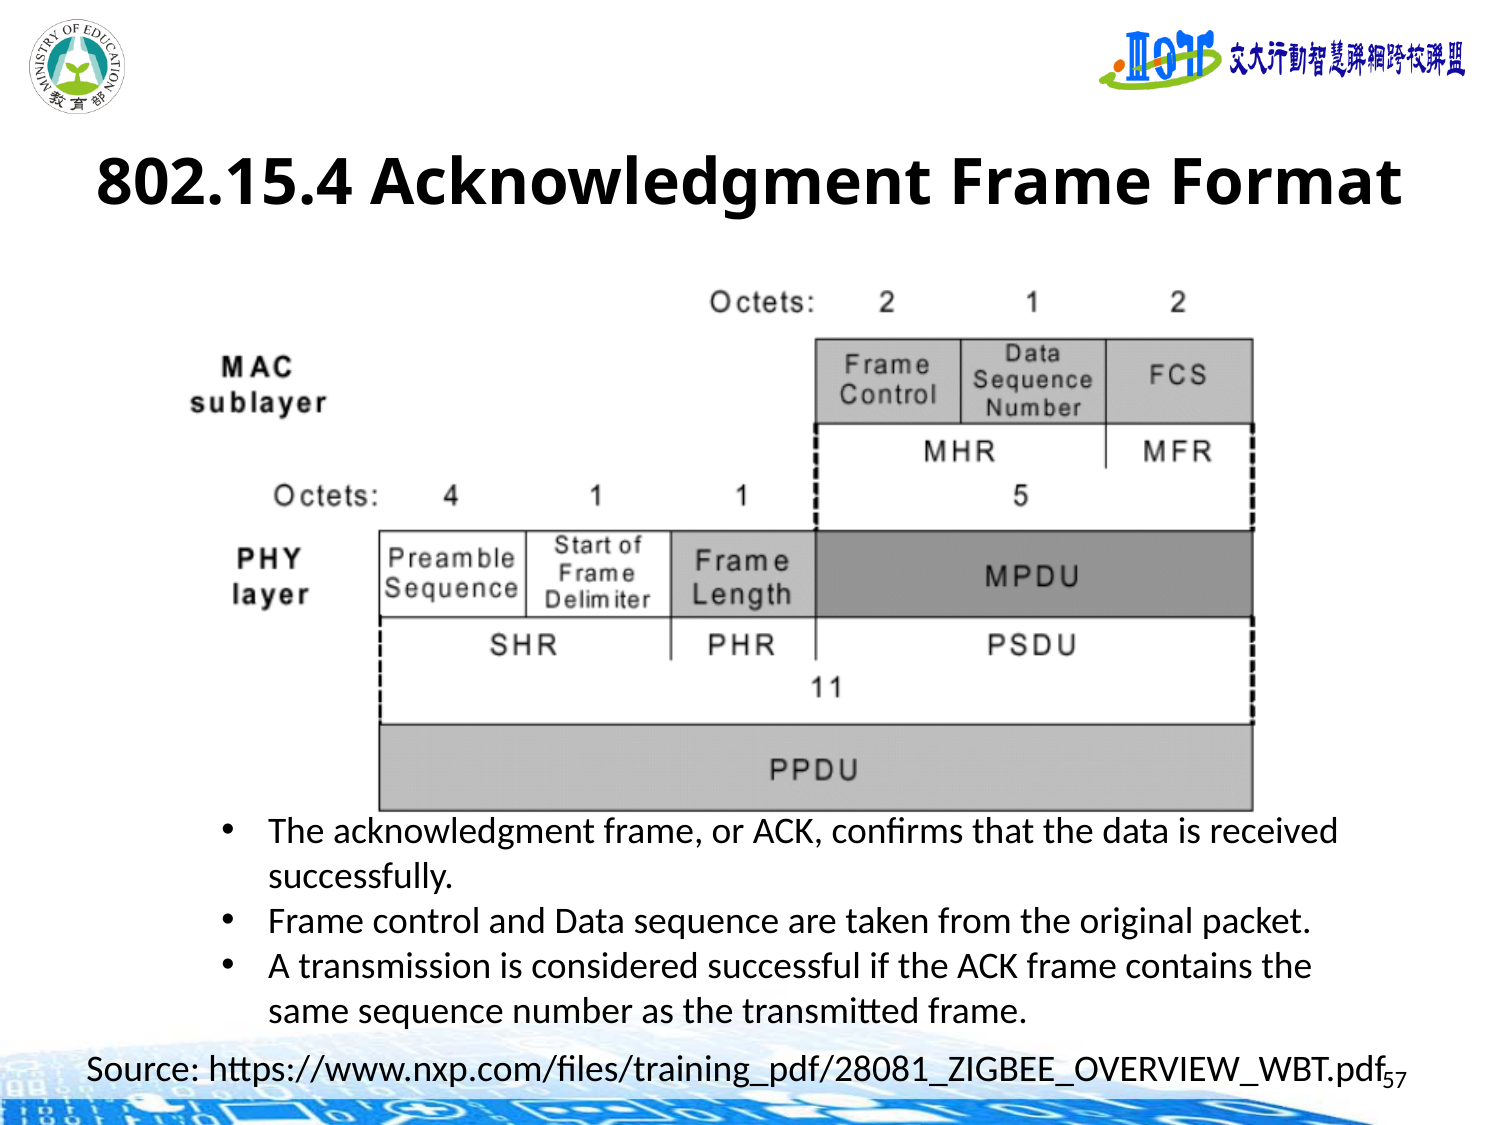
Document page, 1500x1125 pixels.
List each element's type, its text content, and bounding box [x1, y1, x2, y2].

text_box Source: https://www.nxp.com/files/training_pdf/28081_ZIGBEE_OVERVIEW_WBT.pdf [71, 1036, 1403, 1097]
picture [29, 19, 125, 114]
picture [159, 267, 1340, 845]
picture [0, 987, 1377, 1125]
text_box The acknowledgment frame, or ACK, confirms that the data is received successfully. Frame control and Data sequence are taken from the original packet. A transmission is considered successful if the ACK frame contains the same sequence number as the transmitted frame. [206, 798, 1384, 1036]
slide_number 57 [1367, 1056, 1464, 1117]
title 802.15.4 Acknowledgment Frame Format [75, 101, 1425, 256]
picture [1099, 30, 1465, 90]
